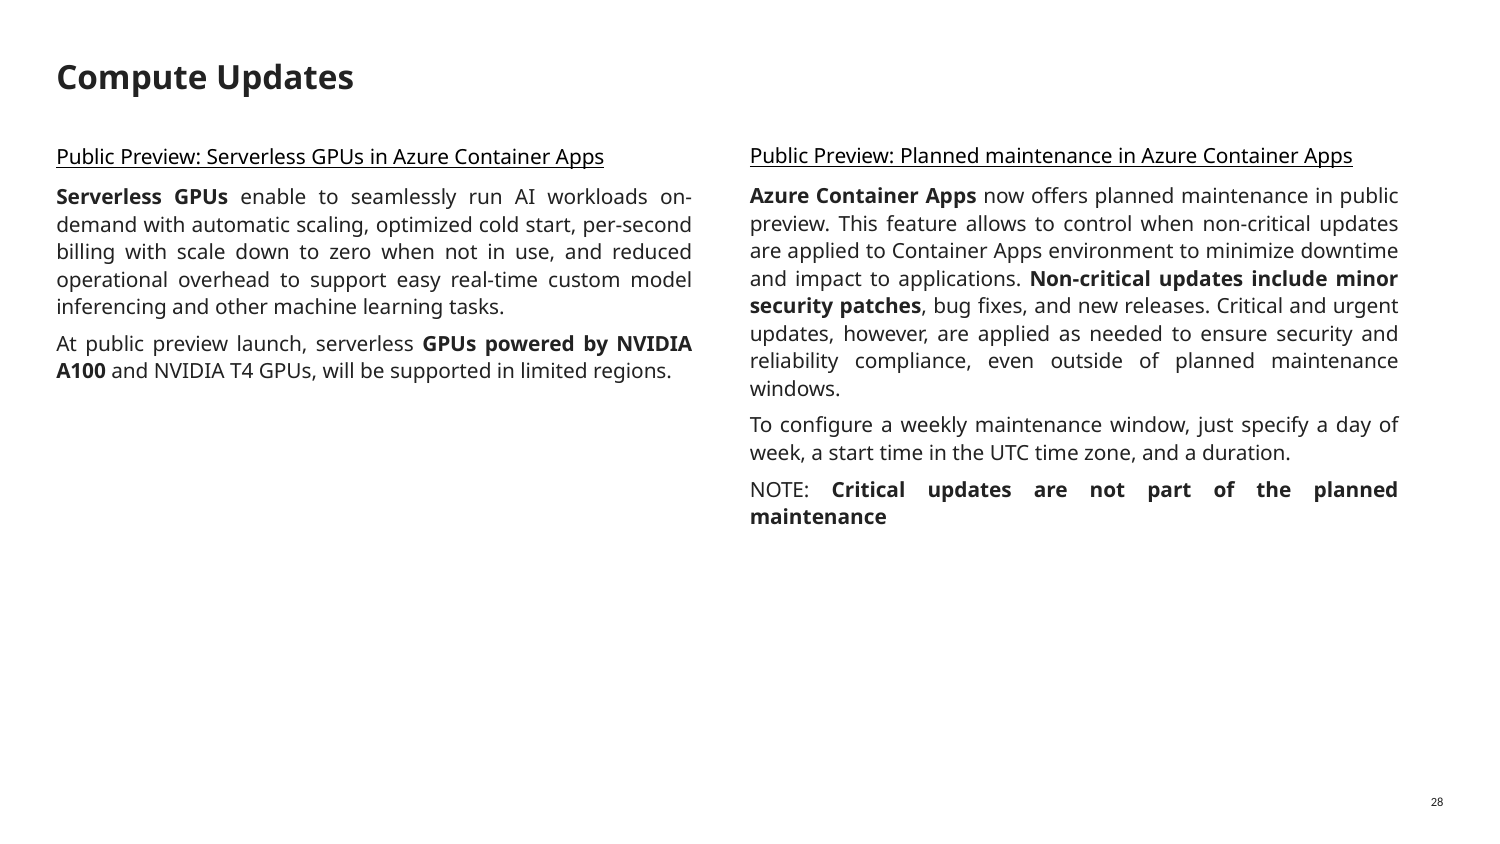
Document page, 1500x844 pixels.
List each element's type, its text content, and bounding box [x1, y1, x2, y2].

title Compute Updates [56, 56, 1444, 113]
text_box Public Preview: Planned maintenance in Azure Container Apps Azure Container Apps now offers planned maintenance in public preview. This feature allows to control when non-critical updates are applied to Container Apps environment to minimize downtime and impact to applications. Non-critical updates include minor security patches, bug fixes, and new releases. Critical and urgent updates, however, are applied as needed to ensure security and reliability compliance, even outside of planned maintenance windows. To configure a weekly maintenance window, just specify a day of week, a start time in the UTC time zone, and a duration. NOTE: Critical updates are not part of the planned maintenance [749, 140, 1399, 760]
text_box Public Preview: Serverless GPUs in Azure Container Apps Serverless GPUs enable to seamlessly run AI workloads on-demand with automatic scaling, optimized cold start, per-second billing with scale down to zero when not in use, and reduced operational overhead to support easy real-time custom model inferencing and other machine learning tasks. At public preview launch, serverless GPUs powered by NVIDIA A100 and NVIDIA T4 GPUs, will be supported in limited regions. [56, 141, 693, 380]
